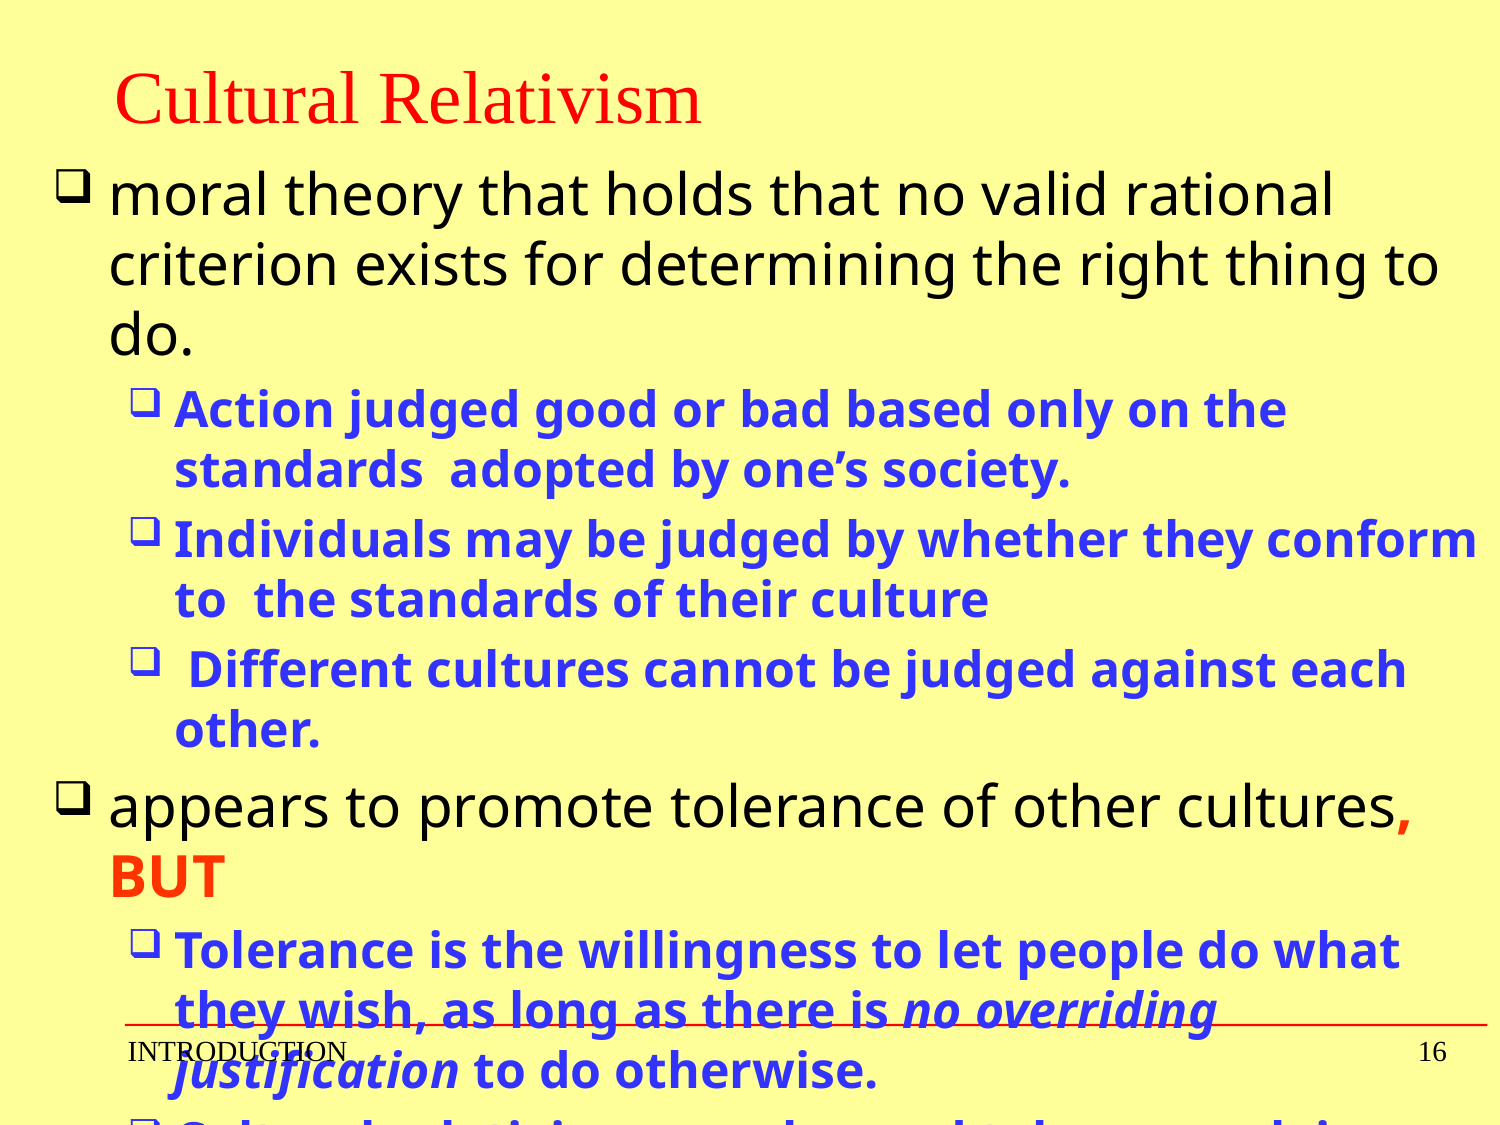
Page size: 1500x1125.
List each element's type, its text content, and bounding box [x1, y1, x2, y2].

title Cultural Relativism [99, 0, 1376, 149]
list moral theory that holds that no valid rational criterion exists for determining the right thing to do. Action judged good or bad based only on the standards adopted by one’s society. Individuals may be judged by whether they conform to the standards of their culture Different cultures cannot be judged against each other. appears to promote tolerance of other cultures, BUT Tolerance is the willingness to let people do what they wish, as long as there is no overriding justification to do otherwise. Cultural relativism goes beyond tolerance, claims never any acceptable justification for one culture to override the wishes of another. [37, 149, 1500, 926]
slide_number INTRODUCTION [112, 1024, 501, 1101]
slide_number 16 [1149, 1024, 1463, 1101]
